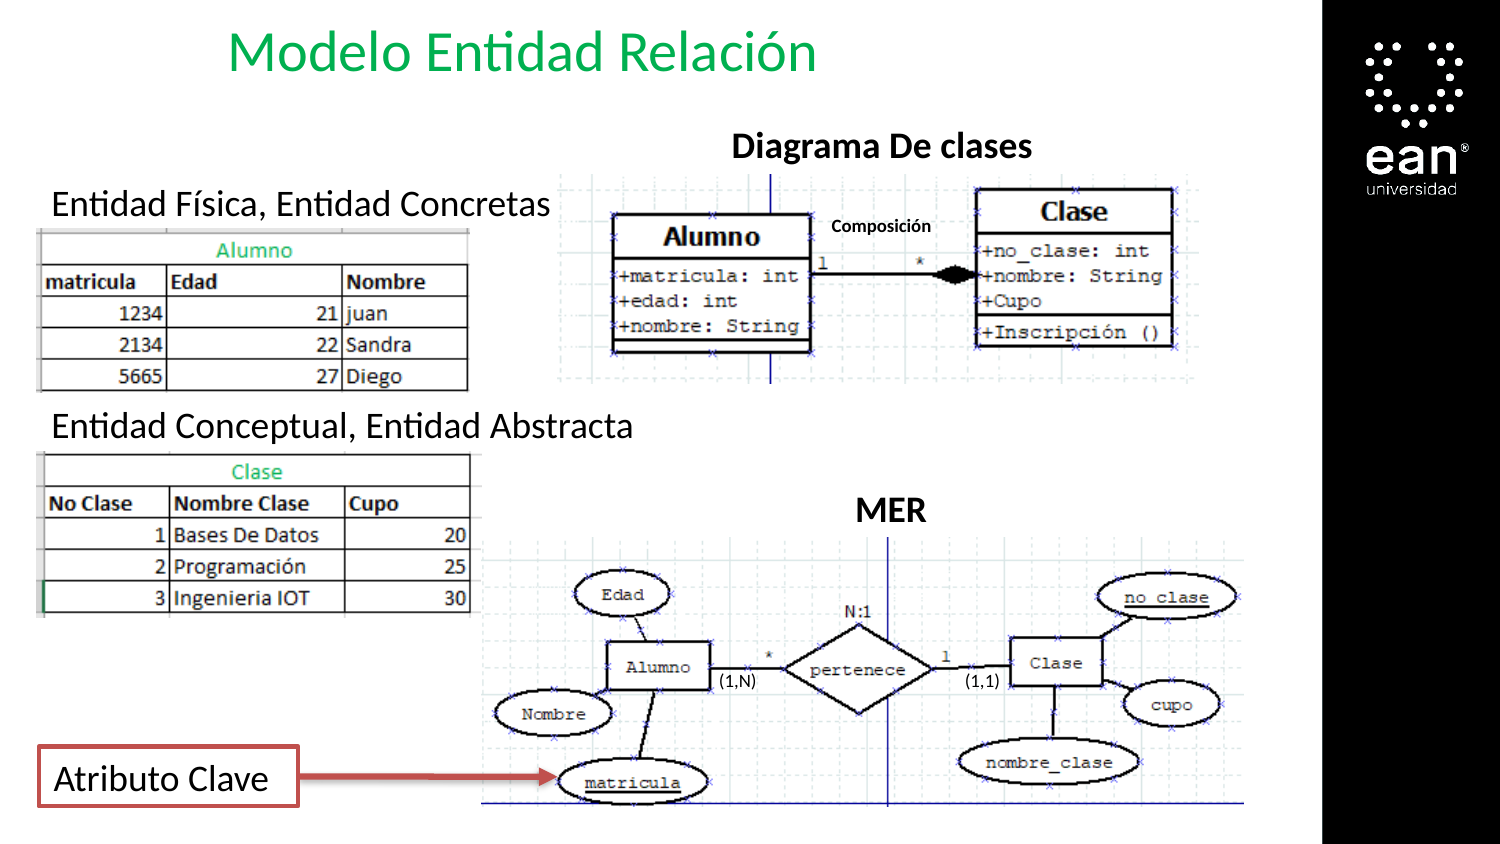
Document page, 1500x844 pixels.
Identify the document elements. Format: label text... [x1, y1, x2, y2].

text_box Entidad Conceptual, Entidad Abstracta [36, 393, 717, 454]
text_box Diagrama De clases [716, 113, 1199, 174]
title Modelo Entidad Relación [0, 0, 1199, 119]
text_box Entidad Física, Entidad Concretas [36, 171, 716, 231]
picture [0, 0, 1500, 844]
text_box MER [840, 477, 1019, 536]
text_box Atributo Clave [37, 744, 300, 808]
